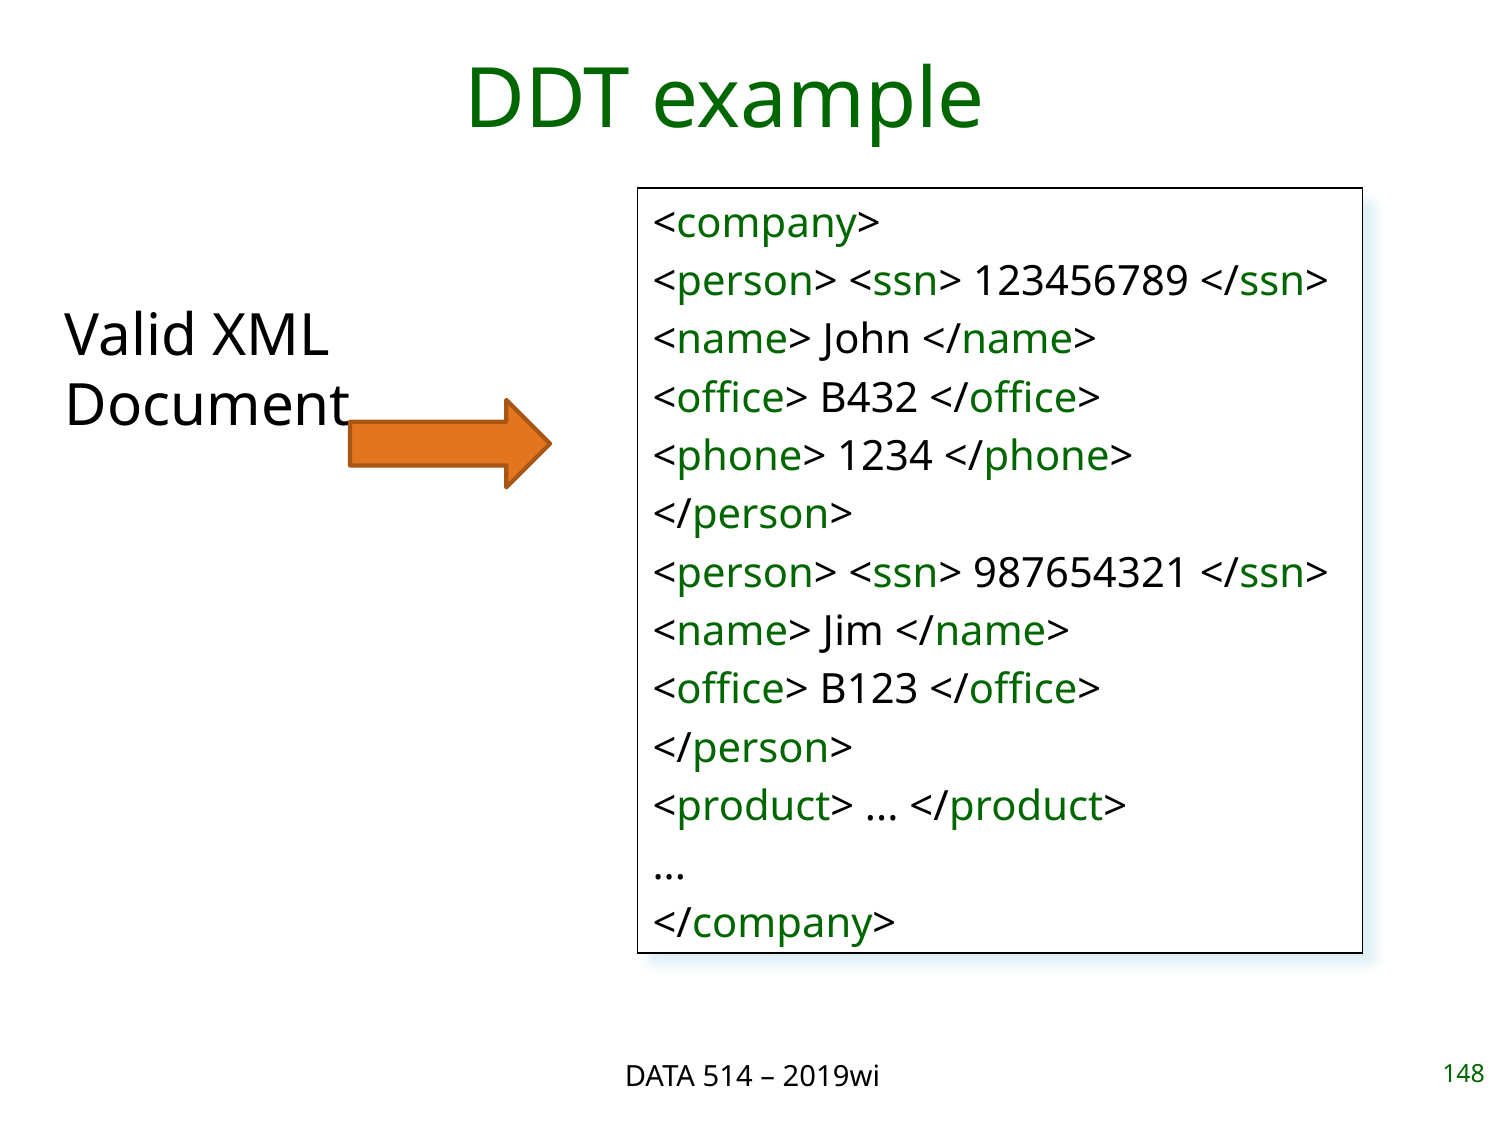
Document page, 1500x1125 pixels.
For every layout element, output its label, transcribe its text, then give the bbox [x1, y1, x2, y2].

text_box Valid XML Document [50, 289, 600, 445]
text_box <company> <person> <ssn> 123456789 </ssn> <name> John </name> <office> B432 </office> <phone> 1234 </phone> </person> <person> <ssn> 987654321 </ssn> <name> Jim </name> <office> B123 </office> </person> <product> ... </product> ... </company> [637, 188, 1363, 954]
title DDT example [87, 0, 1363, 189]
slide_number 148 [1412, 1049, 1500, 1125]
text_box [347, 397, 553, 490]
footer DATA 514 – 2019wi [462, 1049, 1051, 1125]
